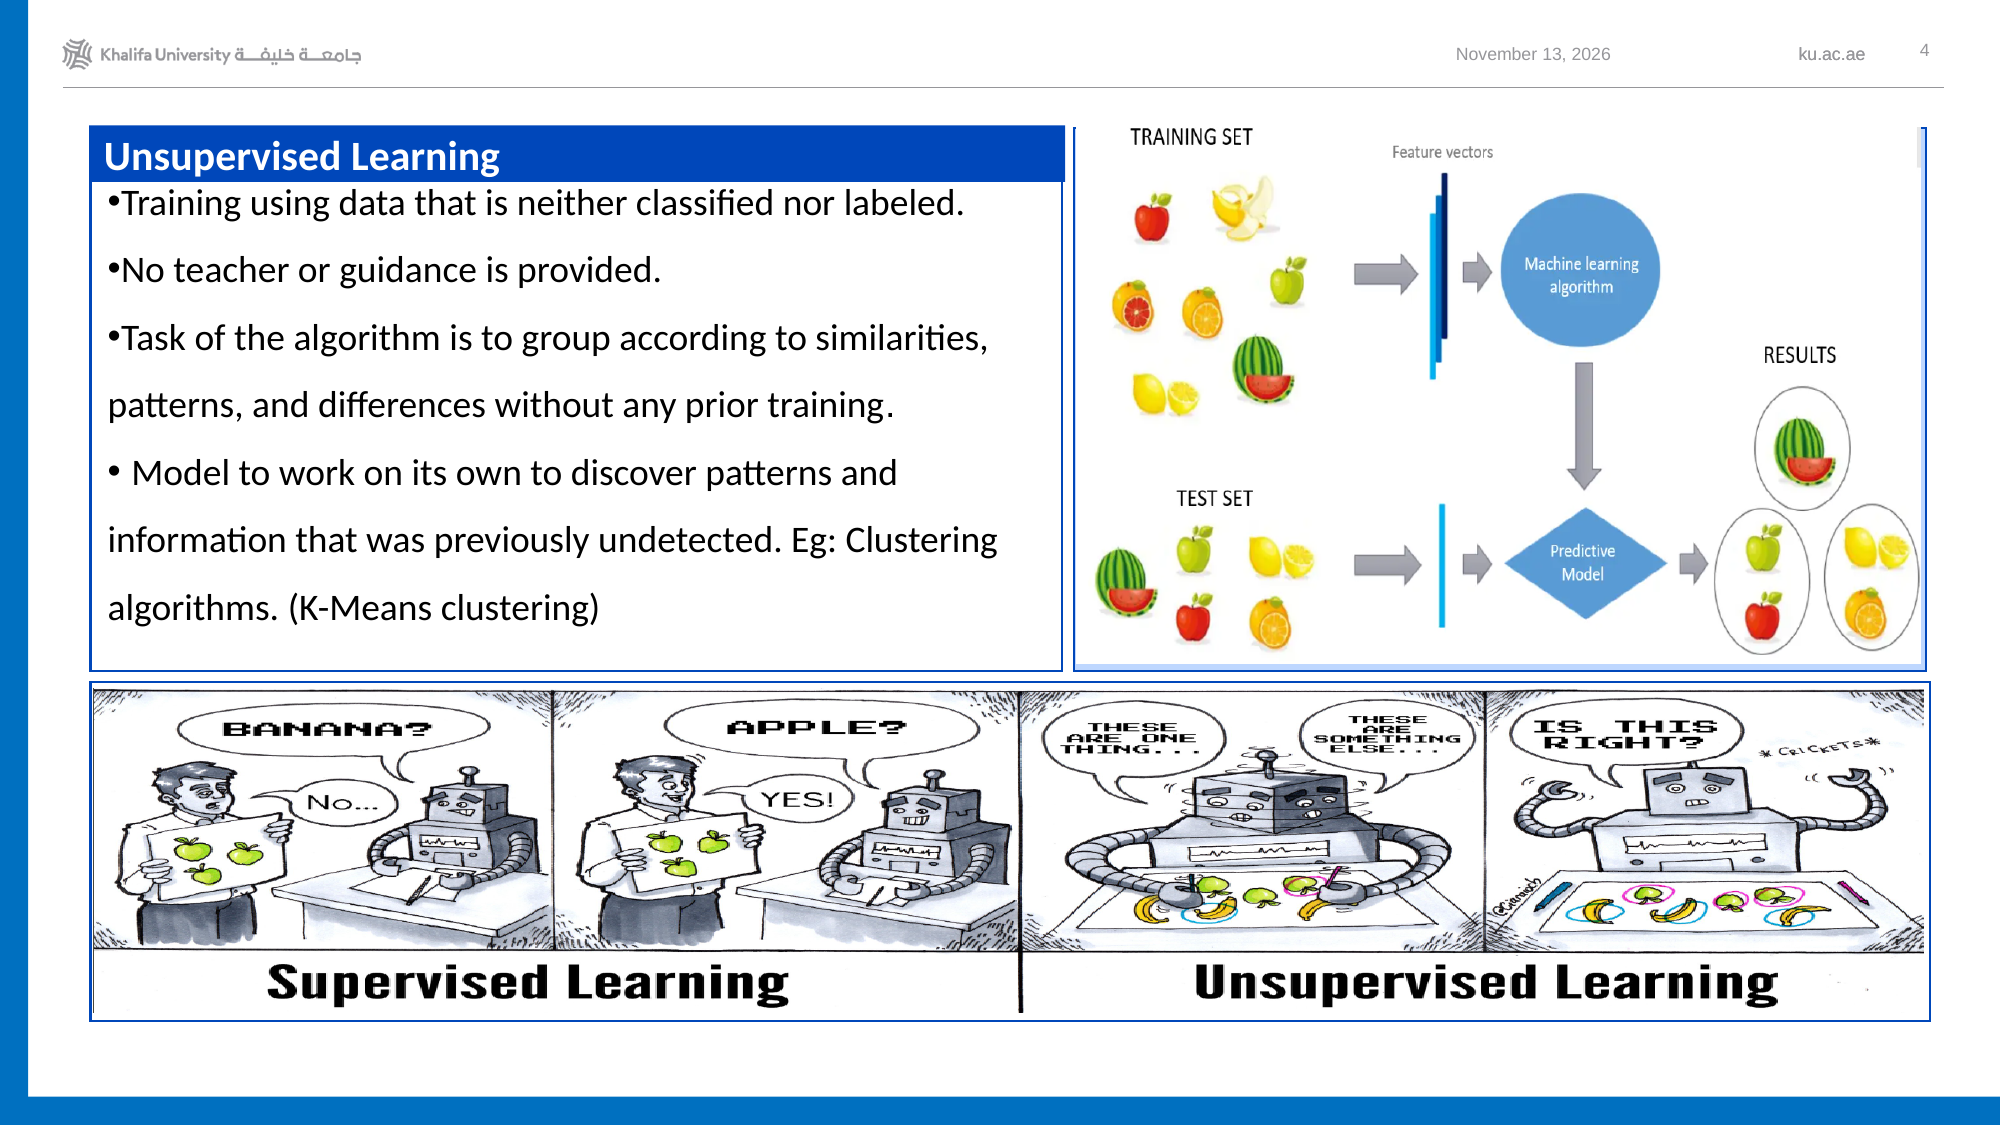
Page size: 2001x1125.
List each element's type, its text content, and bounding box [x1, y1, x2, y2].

text_box Training using data that is neither classified nor labeled. No teacher or guidance is provided. Task of the algorithm is to group according to similarities, patterns, and differences without any prior training. Model to work on its own to discover patterns and information that was previously undetected. Eg: Clustering algorithms. (K-Means clustering) [93, 147, 1050, 681]
text_box Unsupervised Learning [88, 124, 1066, 183]
slide_number 4 [1881, 29, 1968, 70]
text_box [1050, 183, 1063, 672]
text_box [1073, 127, 1927, 672]
text_box [89, 183, 93, 672]
picture [62, 38, 361, 70]
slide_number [1326, 33, 1611, 74]
text_box [89, 681, 1931, 1022]
text_box [0, 1096, 2000, 1125]
text_box [0, 0, 29, 1096]
picture [1076, 127, 1921, 664]
picture [93, 688, 1924, 1013]
